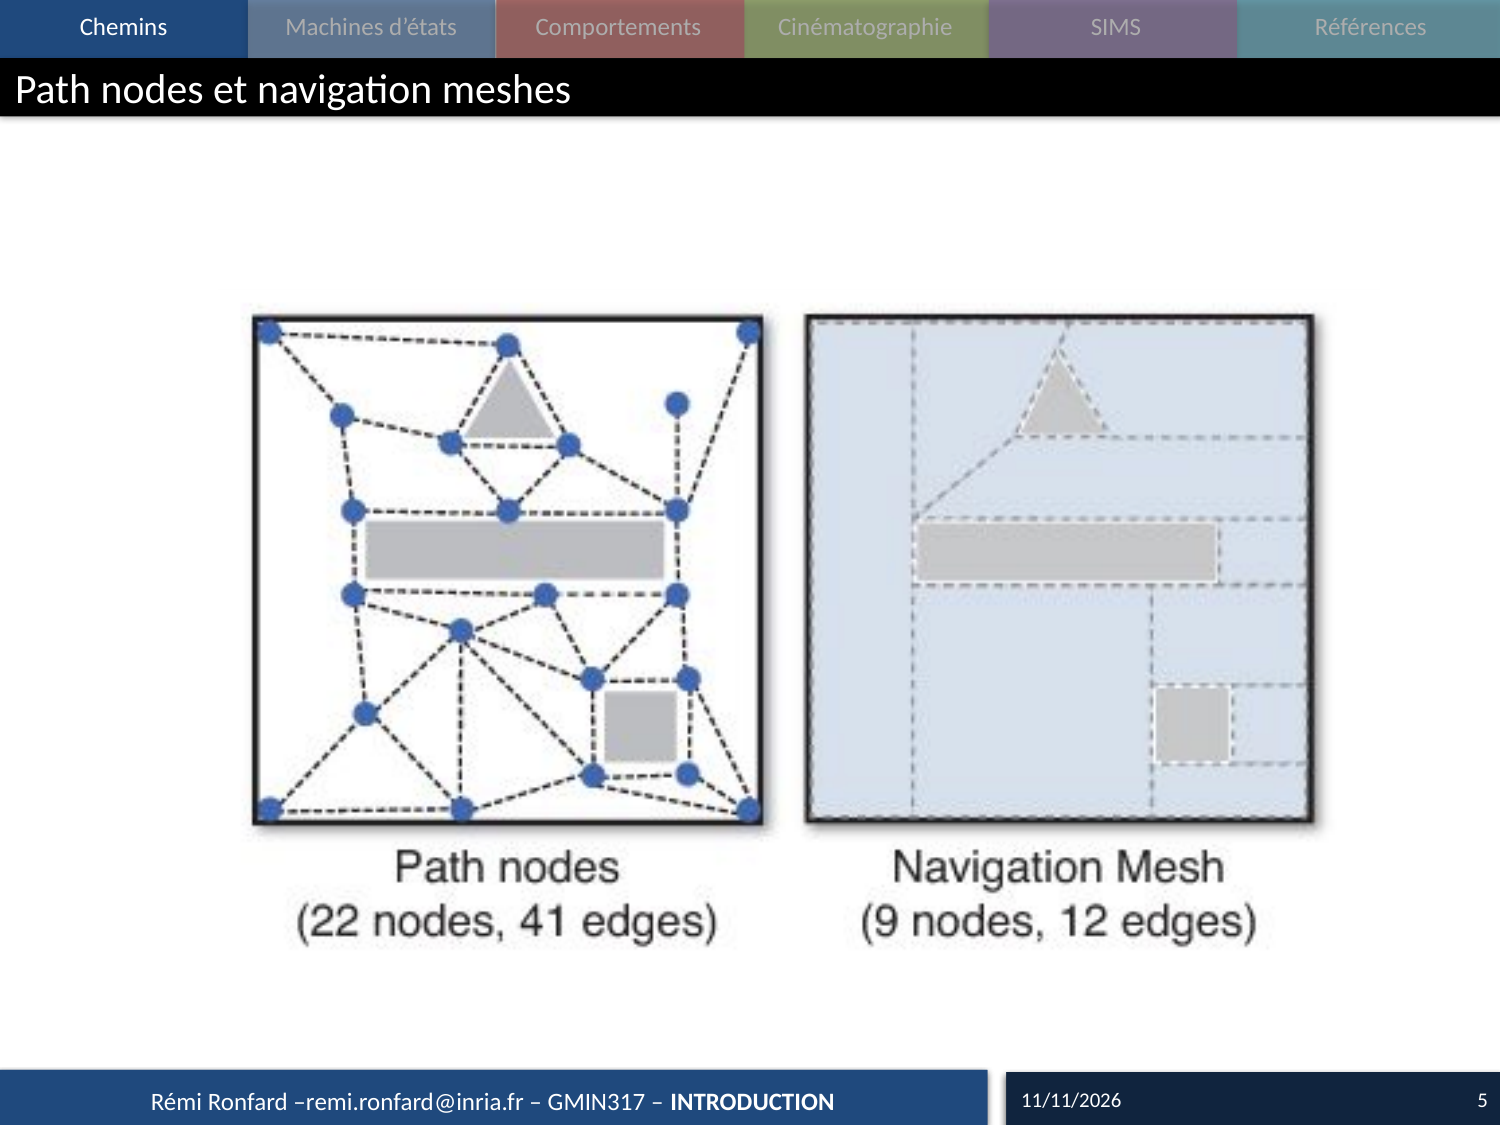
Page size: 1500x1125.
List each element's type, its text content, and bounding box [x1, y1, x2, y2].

footer Rémi Ronfard –remi.ronfard@inria.fr – GMIN317 – INTRODUCTION [0, 1072, 988, 1125]
picture [218, 288, 1380, 996]
slide_number 5 [1153, 1071, 1500, 1125]
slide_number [1006, 1070, 1153, 1125]
title Path nodes et navigation meshes [0, 58, 1500, 117]
